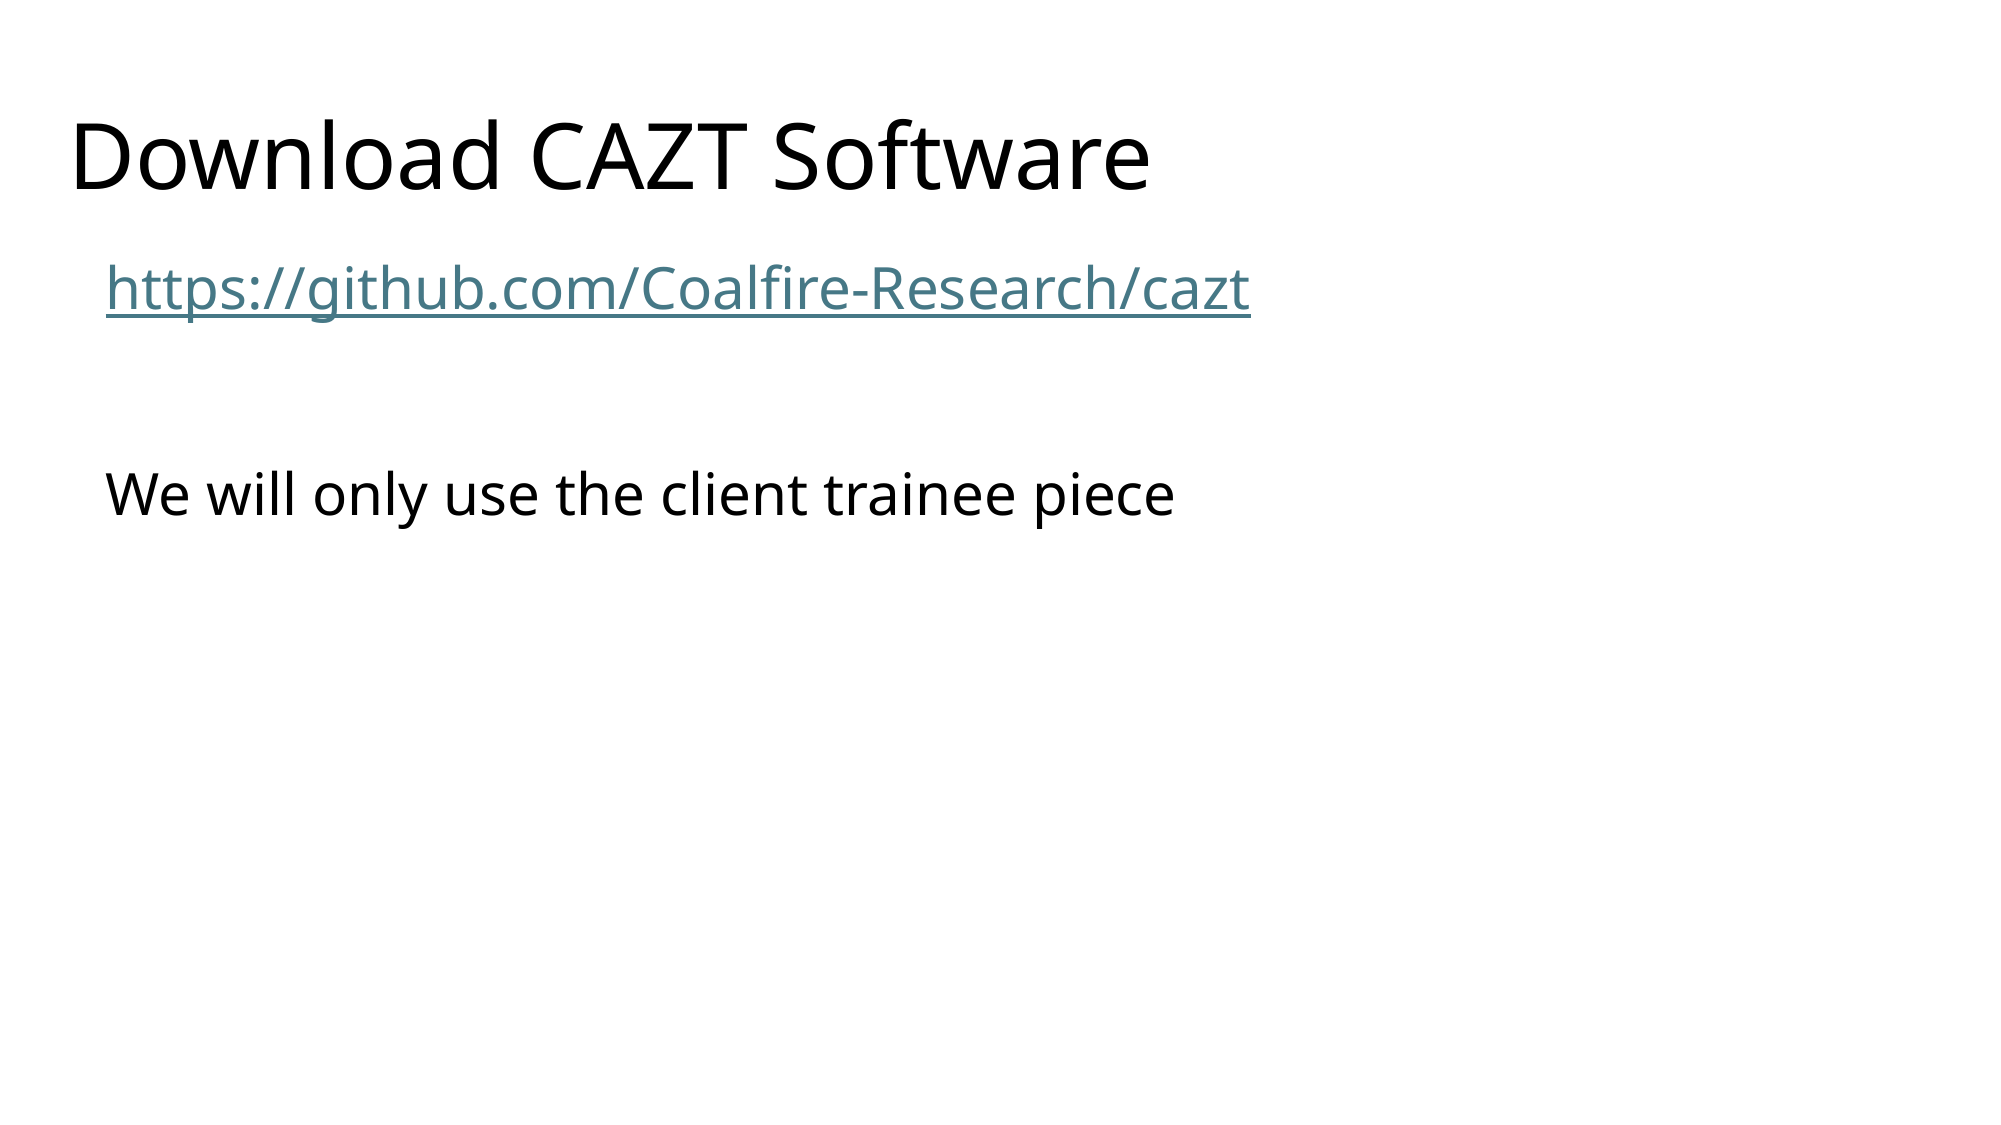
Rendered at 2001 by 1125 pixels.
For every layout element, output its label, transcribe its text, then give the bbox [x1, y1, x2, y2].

title Download CAZT Software [68, 97, 1932, 223]
list https://github.com/Coalfire-Research/cazt We will only use the client trainee piece [68, 252, 1932, 1000]
